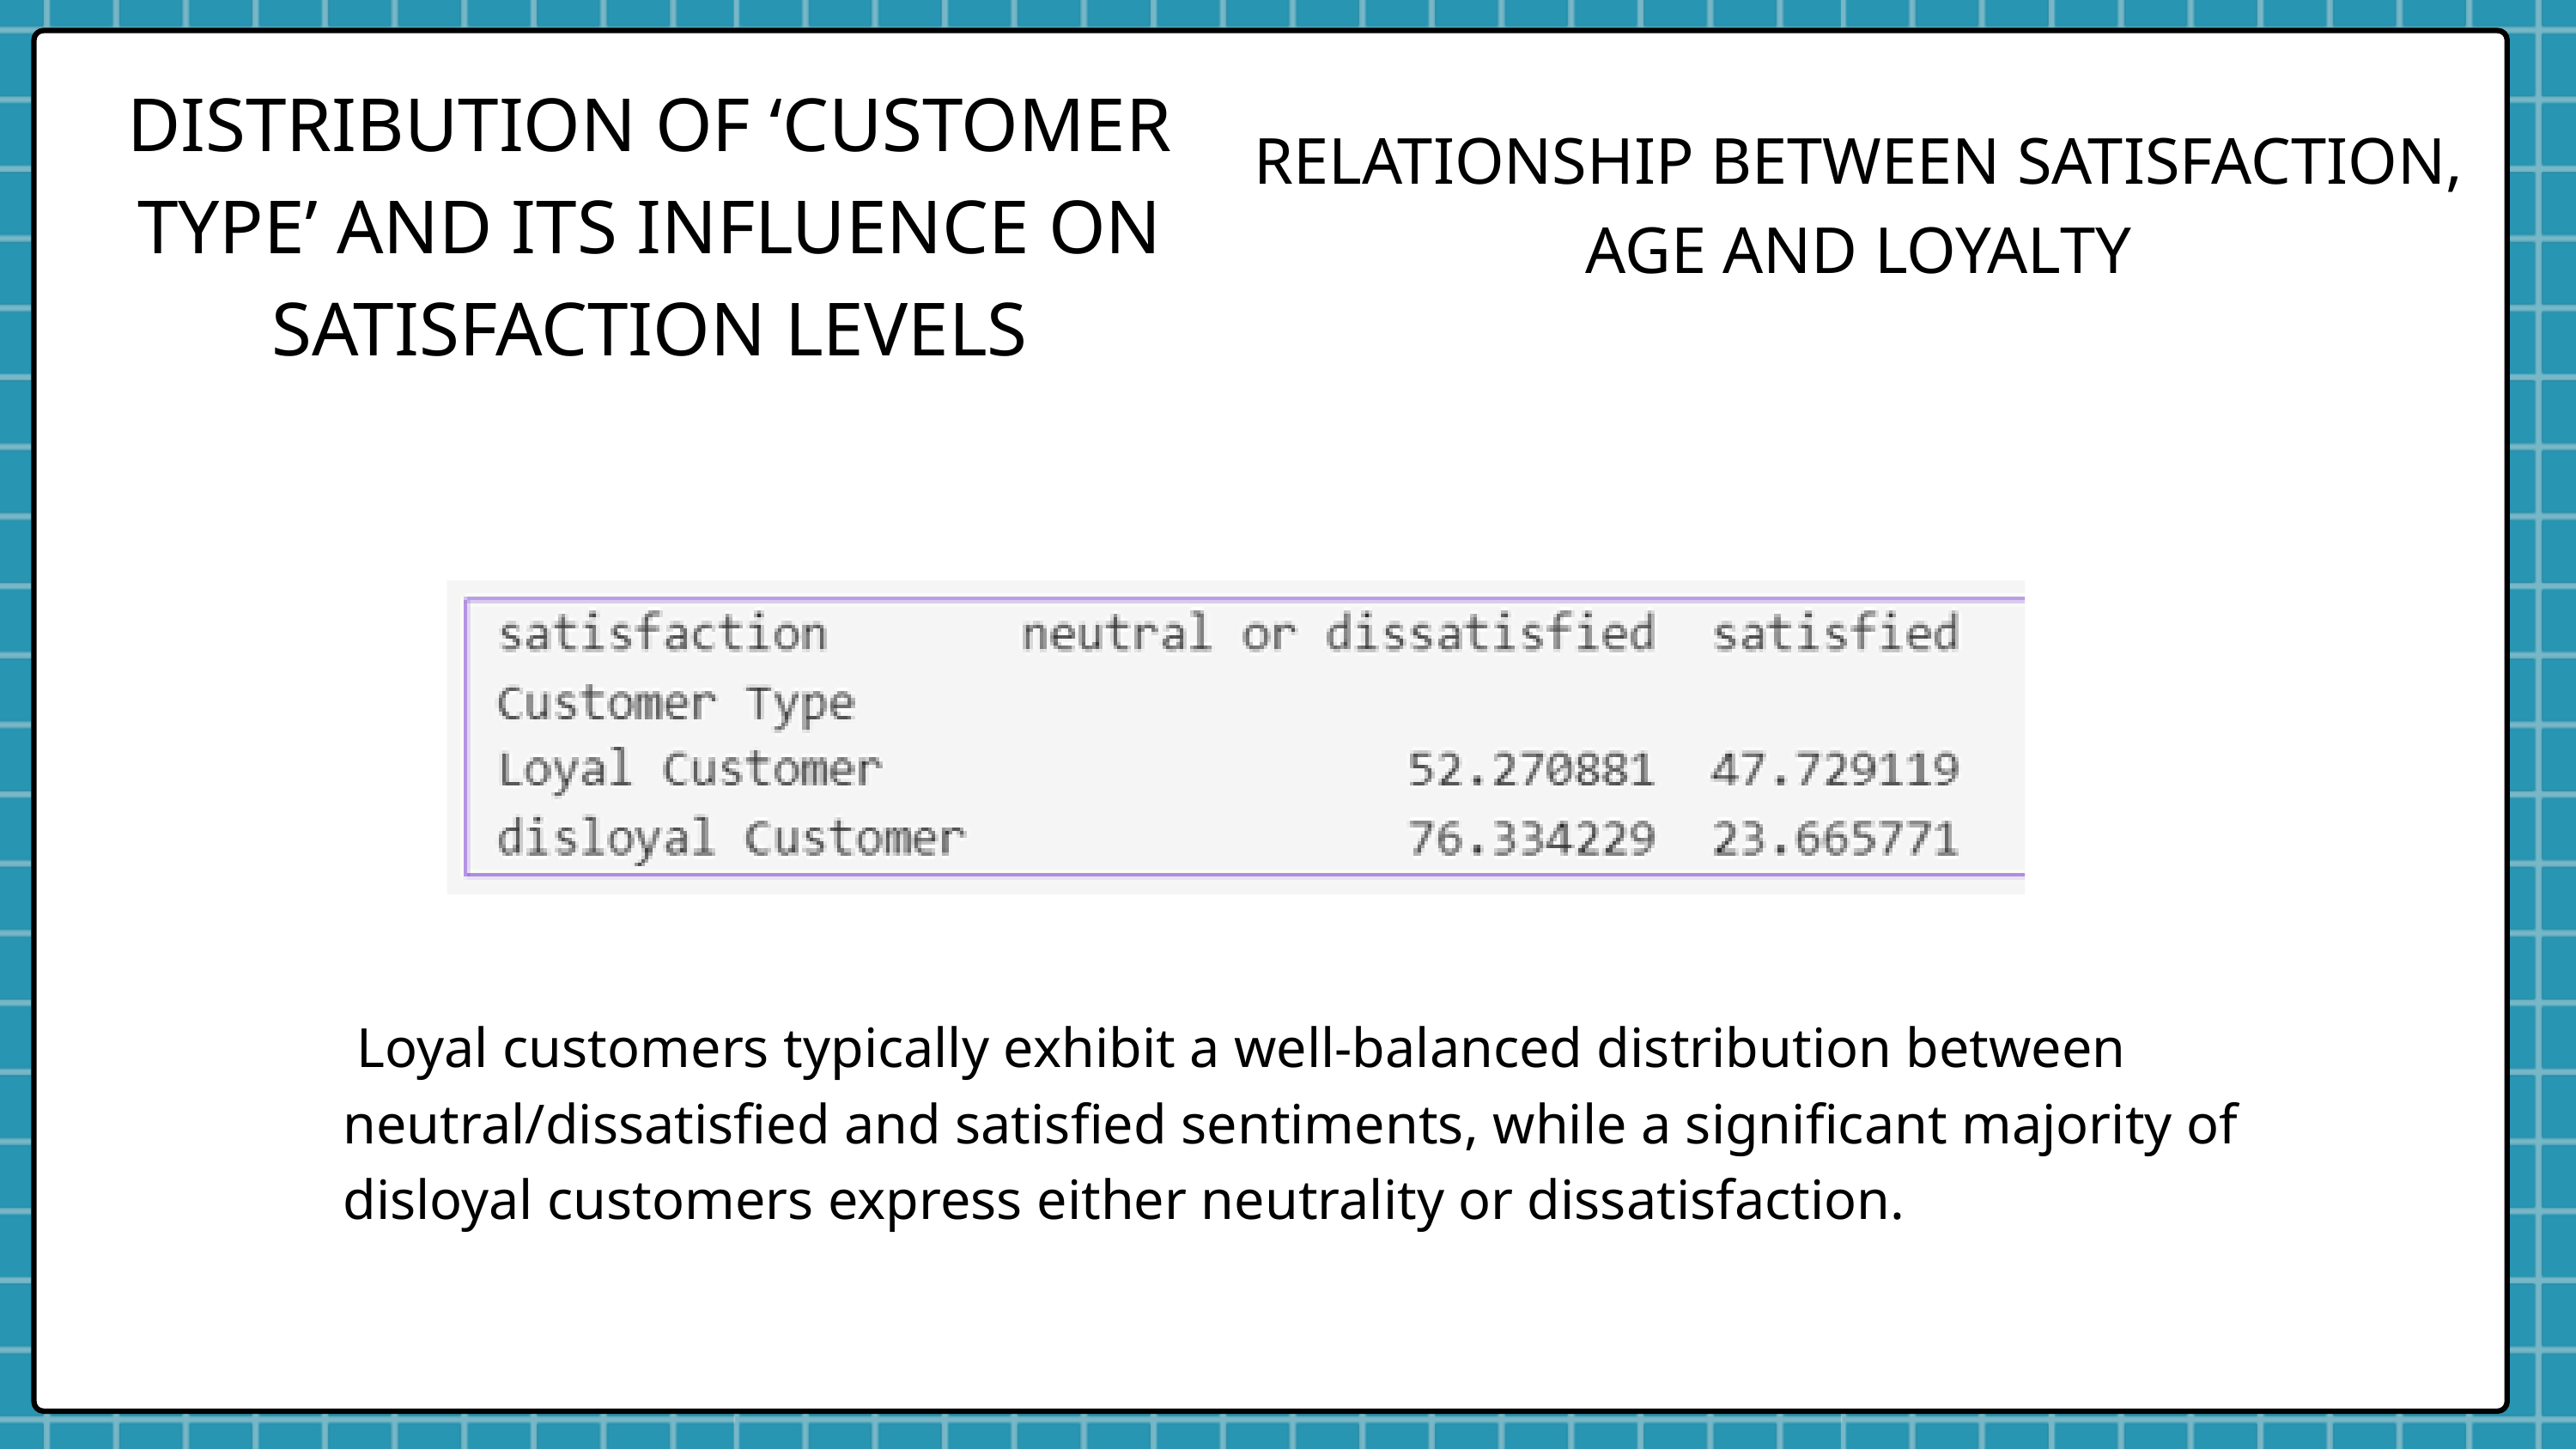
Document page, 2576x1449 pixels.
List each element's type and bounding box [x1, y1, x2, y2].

text_box [736, 0, 1840, 27]
text_box [1840, 0, 2576, 1449]
text_box [0, 0, 736, 1449]
text_box [33, 30, 2508, 1412]
text_box [736, 1418, 1840, 1449]
